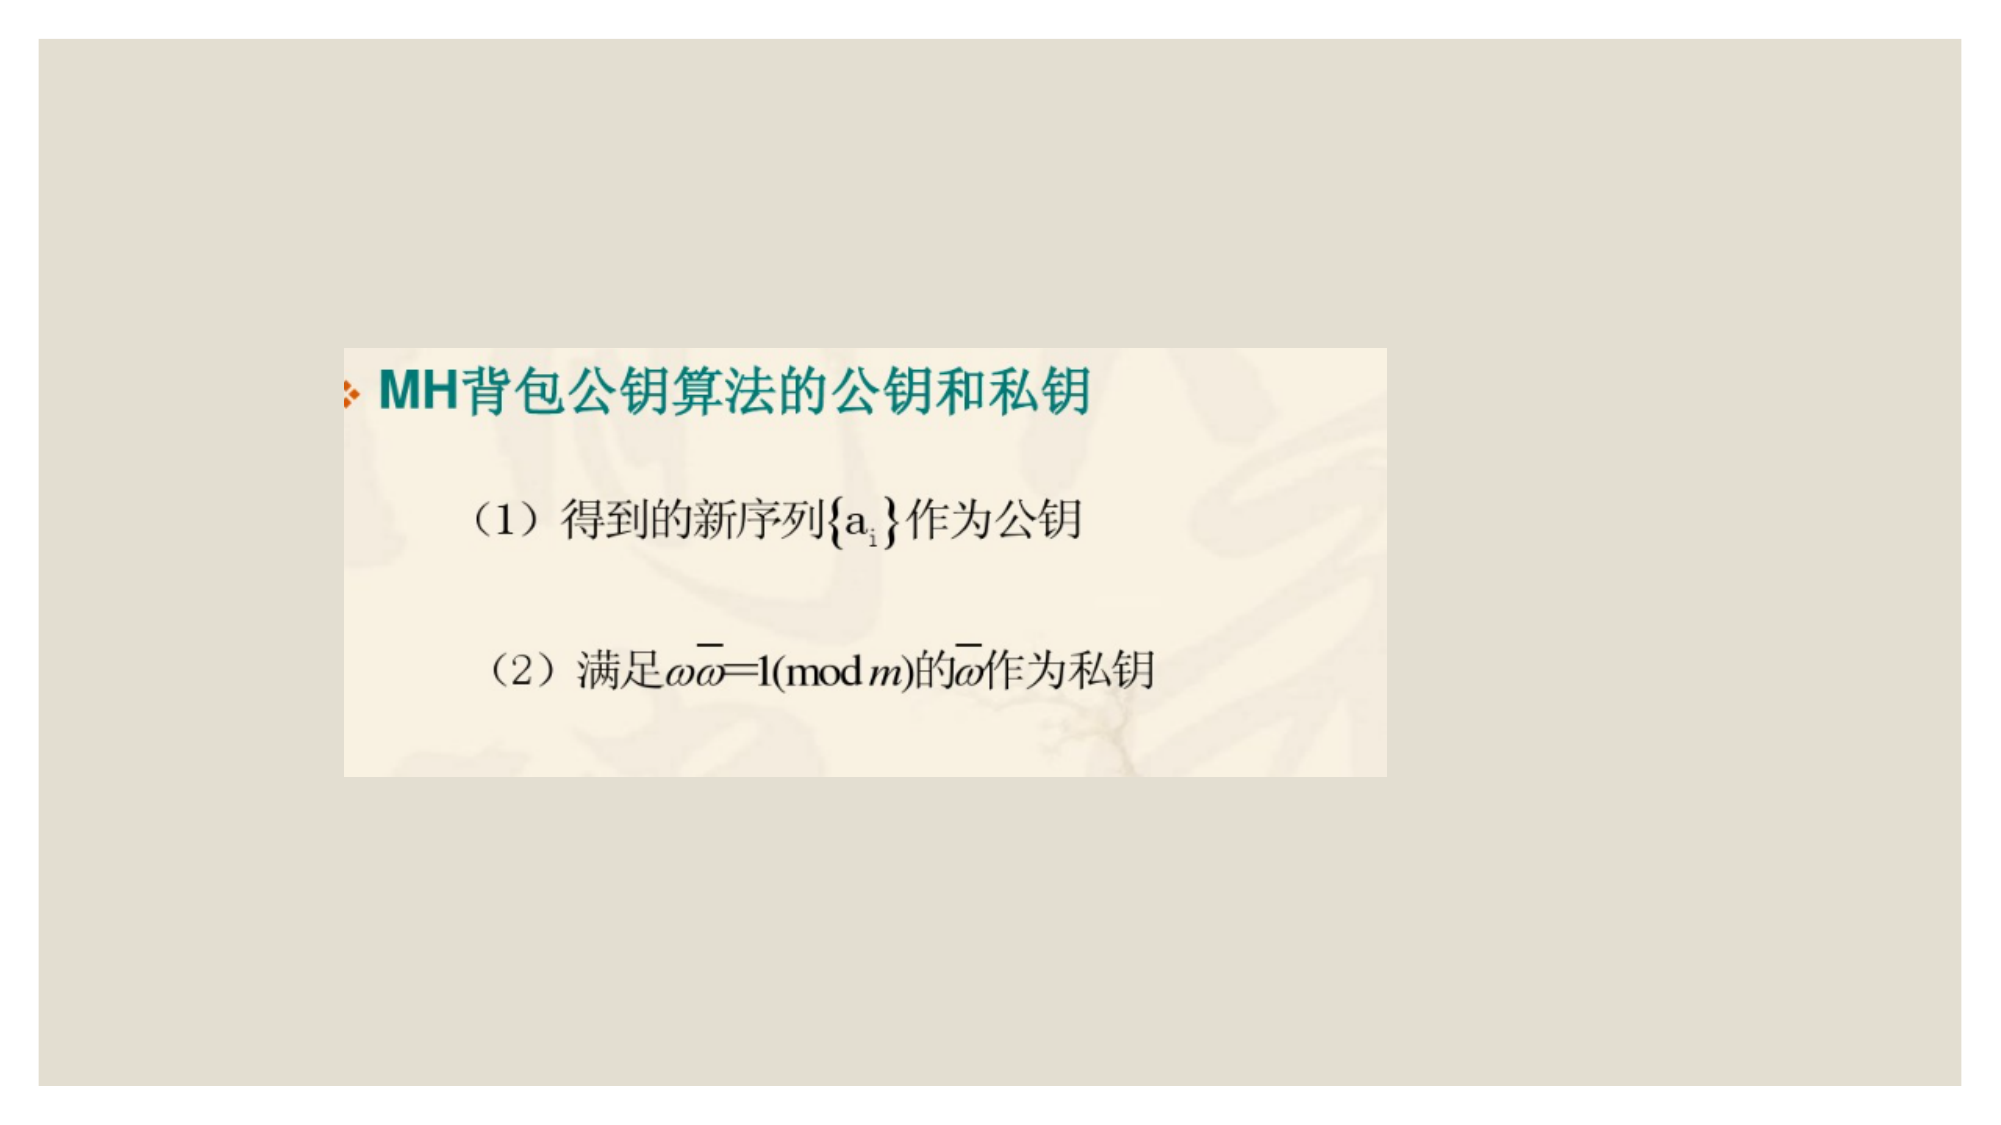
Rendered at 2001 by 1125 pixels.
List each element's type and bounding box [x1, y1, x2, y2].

list [344, 348, 1387, 777]
